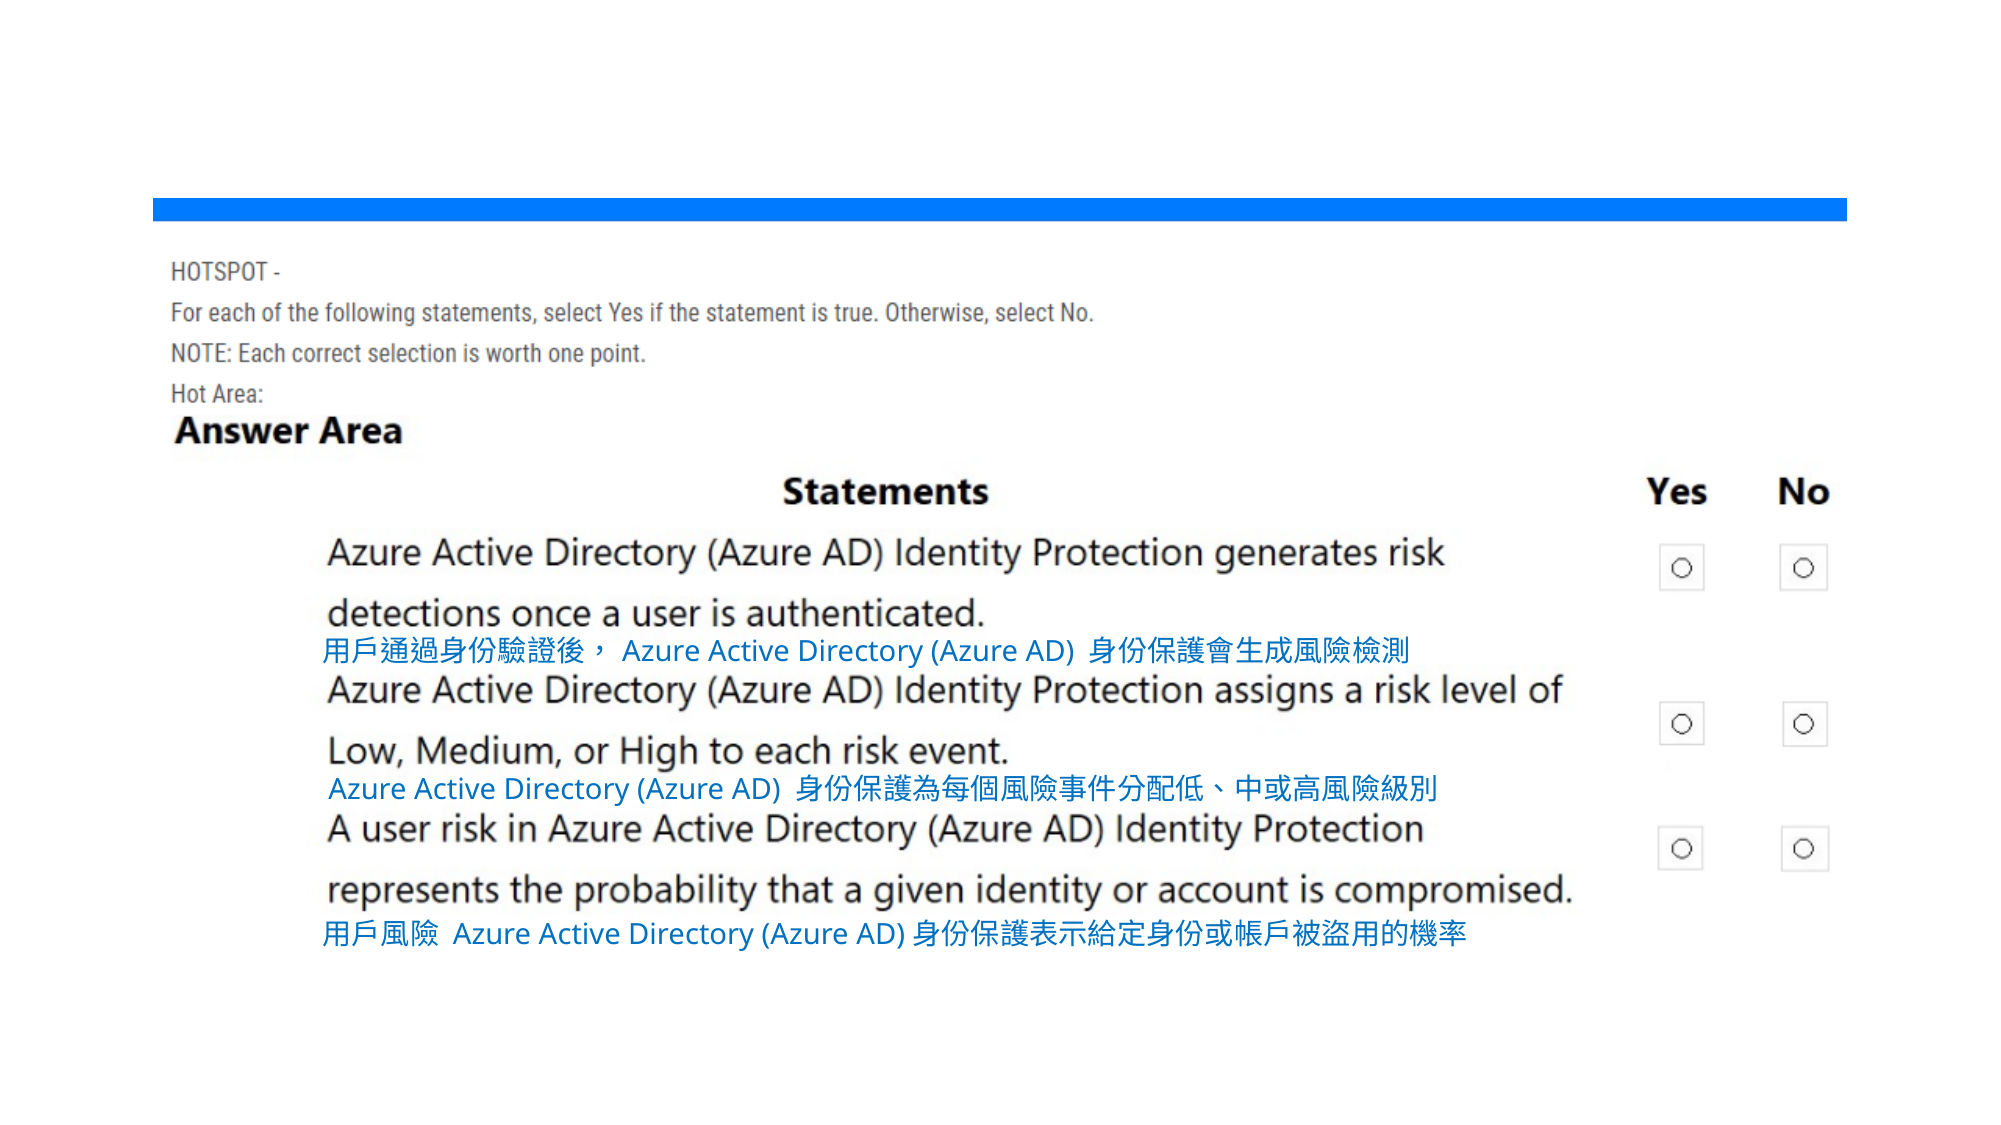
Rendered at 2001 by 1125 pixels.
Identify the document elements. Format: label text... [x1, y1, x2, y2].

picture [152, 198, 1848, 927]
text_box 用戶風險 Azure Active Directory (Azure AD)身份保護表示給定身份或帳戶被盜用的機率 [307, 938, 1508, 958]
